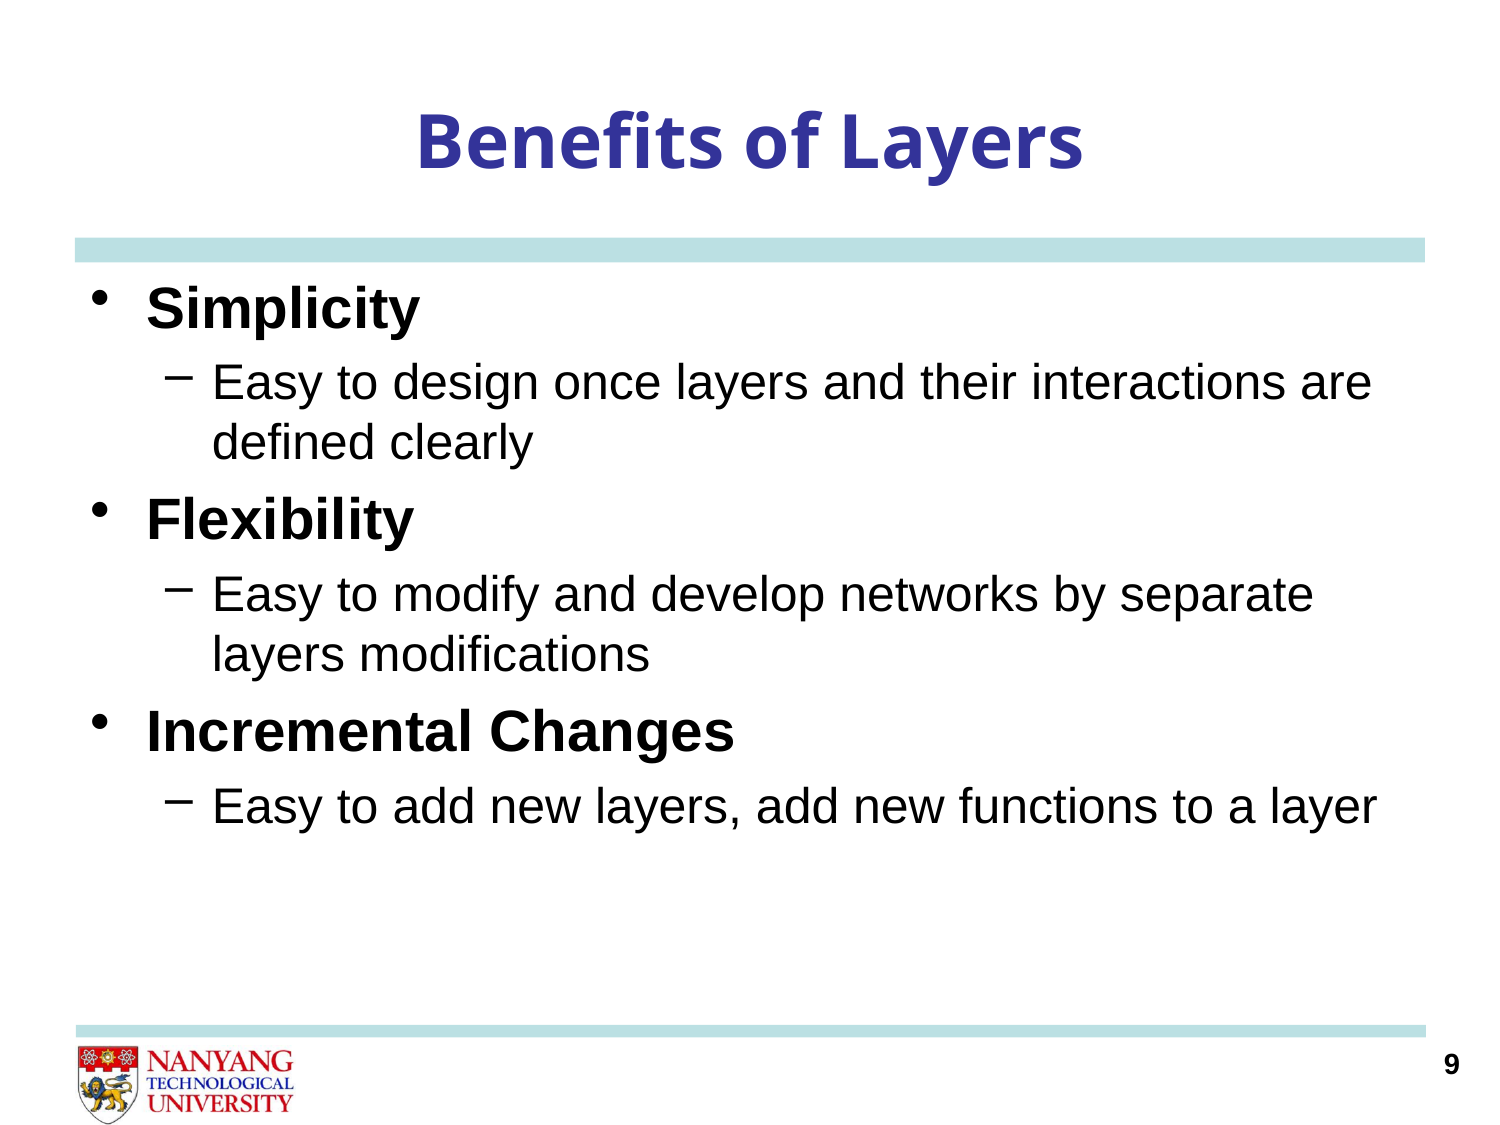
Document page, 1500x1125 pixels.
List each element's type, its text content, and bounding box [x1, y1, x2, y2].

list Simplicity Easy to design once layers and their interactions are defined clearly Flexibility Easy to modify and develop networks by separate layers modifications Incremental Changes Easy to add new layers, add new functions to a layer [74, 262, 1426, 1026]
picture [75, 1045, 296, 1125]
slide_number 9 [1374, 1037, 1476, 1101]
title Benefits of Layers [74, 44, 1426, 233]
